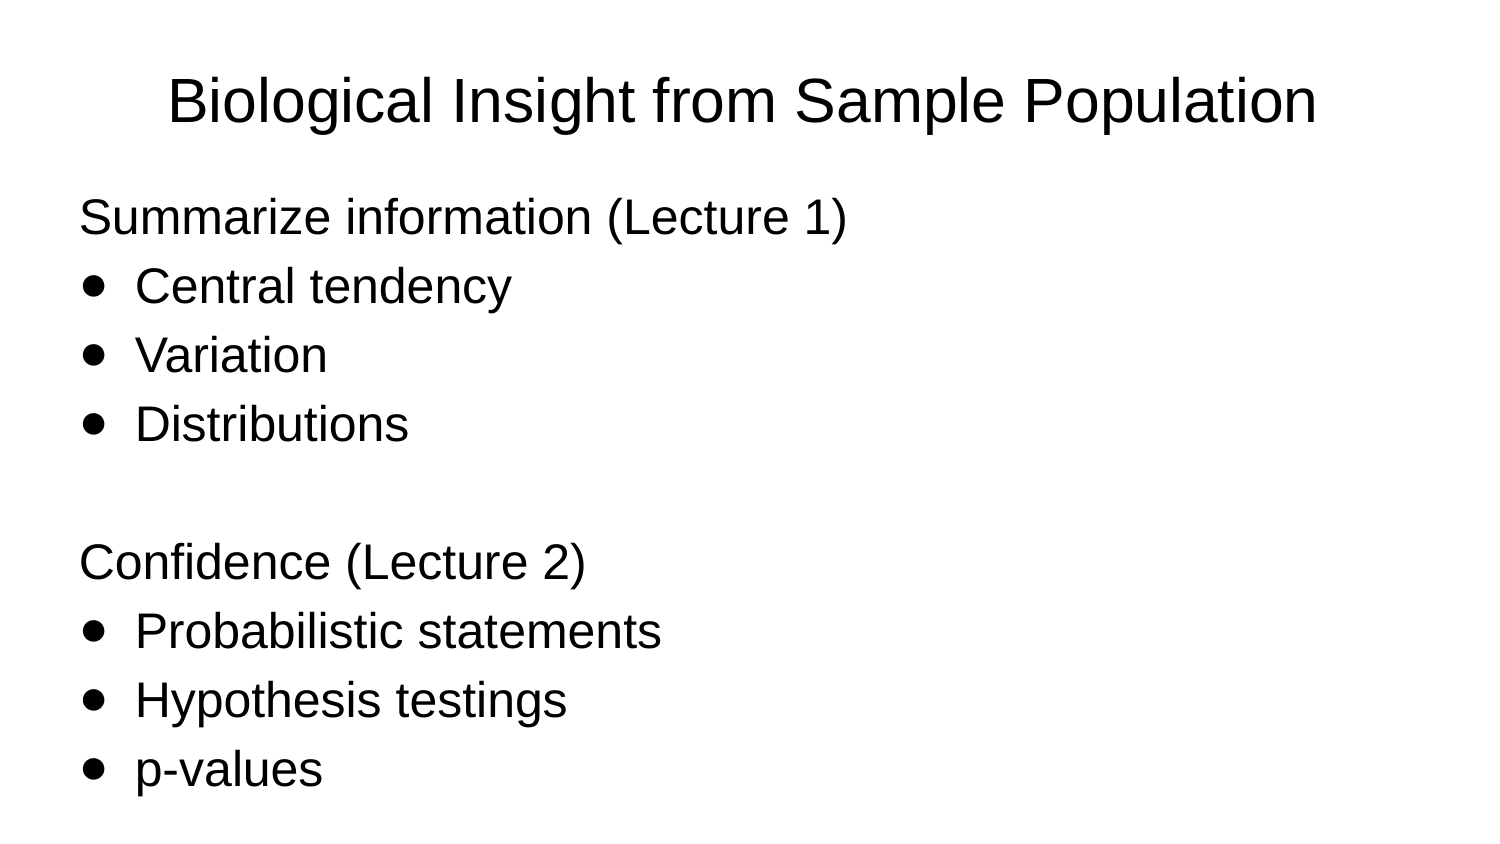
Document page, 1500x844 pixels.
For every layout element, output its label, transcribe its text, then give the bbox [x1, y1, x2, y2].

title Biological Insight from Sample Population [45, 45, 1443, 139]
list Summarize information (Lecture 1) Central tendency Variation Distributions Confidence (Lecture 2) Probabilistic statements Hypothesis testings p-values [51, 160, 1449, 815]
